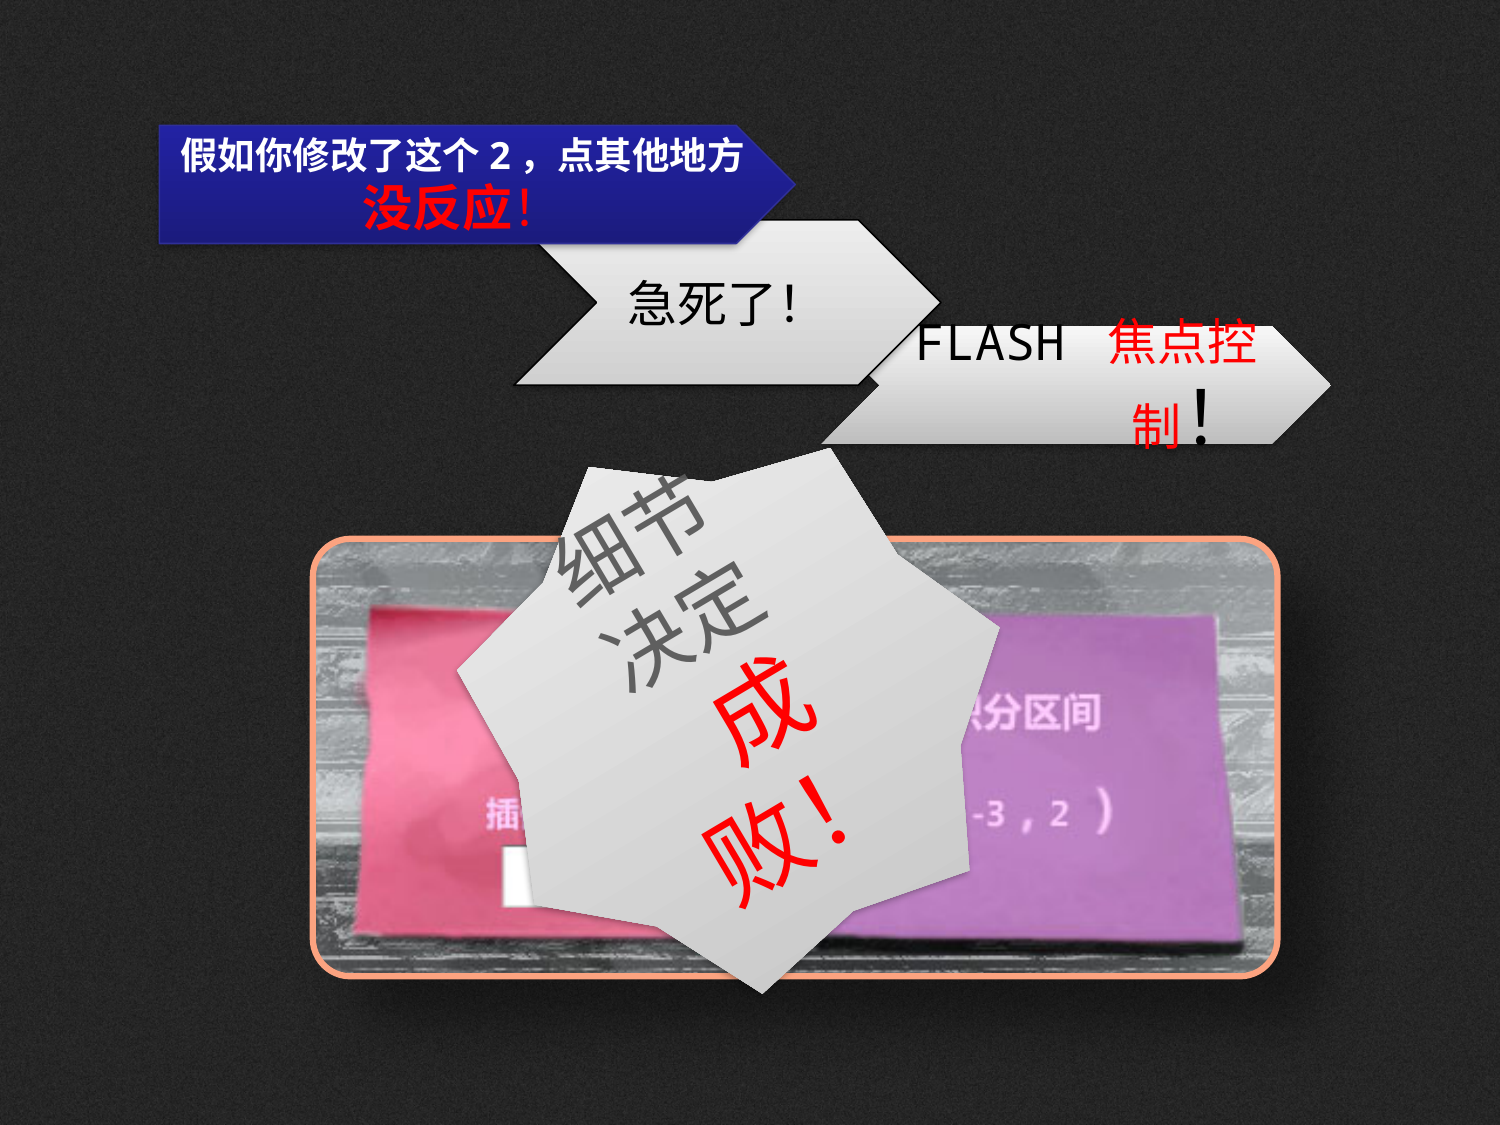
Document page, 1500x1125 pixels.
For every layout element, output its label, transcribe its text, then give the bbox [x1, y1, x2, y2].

picture [0, 0, 1500, 1125]
text_box 假如你修改了这个2，点其他地方没反应！ [158, 124, 796, 245]
text_box FLASH 焦点控制！ [820, 326, 1331, 445]
text_box 细节 决定 成败！ [748, 985, 773, 994]
text_box 细节 决定 成败！ [561, 447, 887, 537]
text_box 急死了！ [513, 219, 942, 386]
